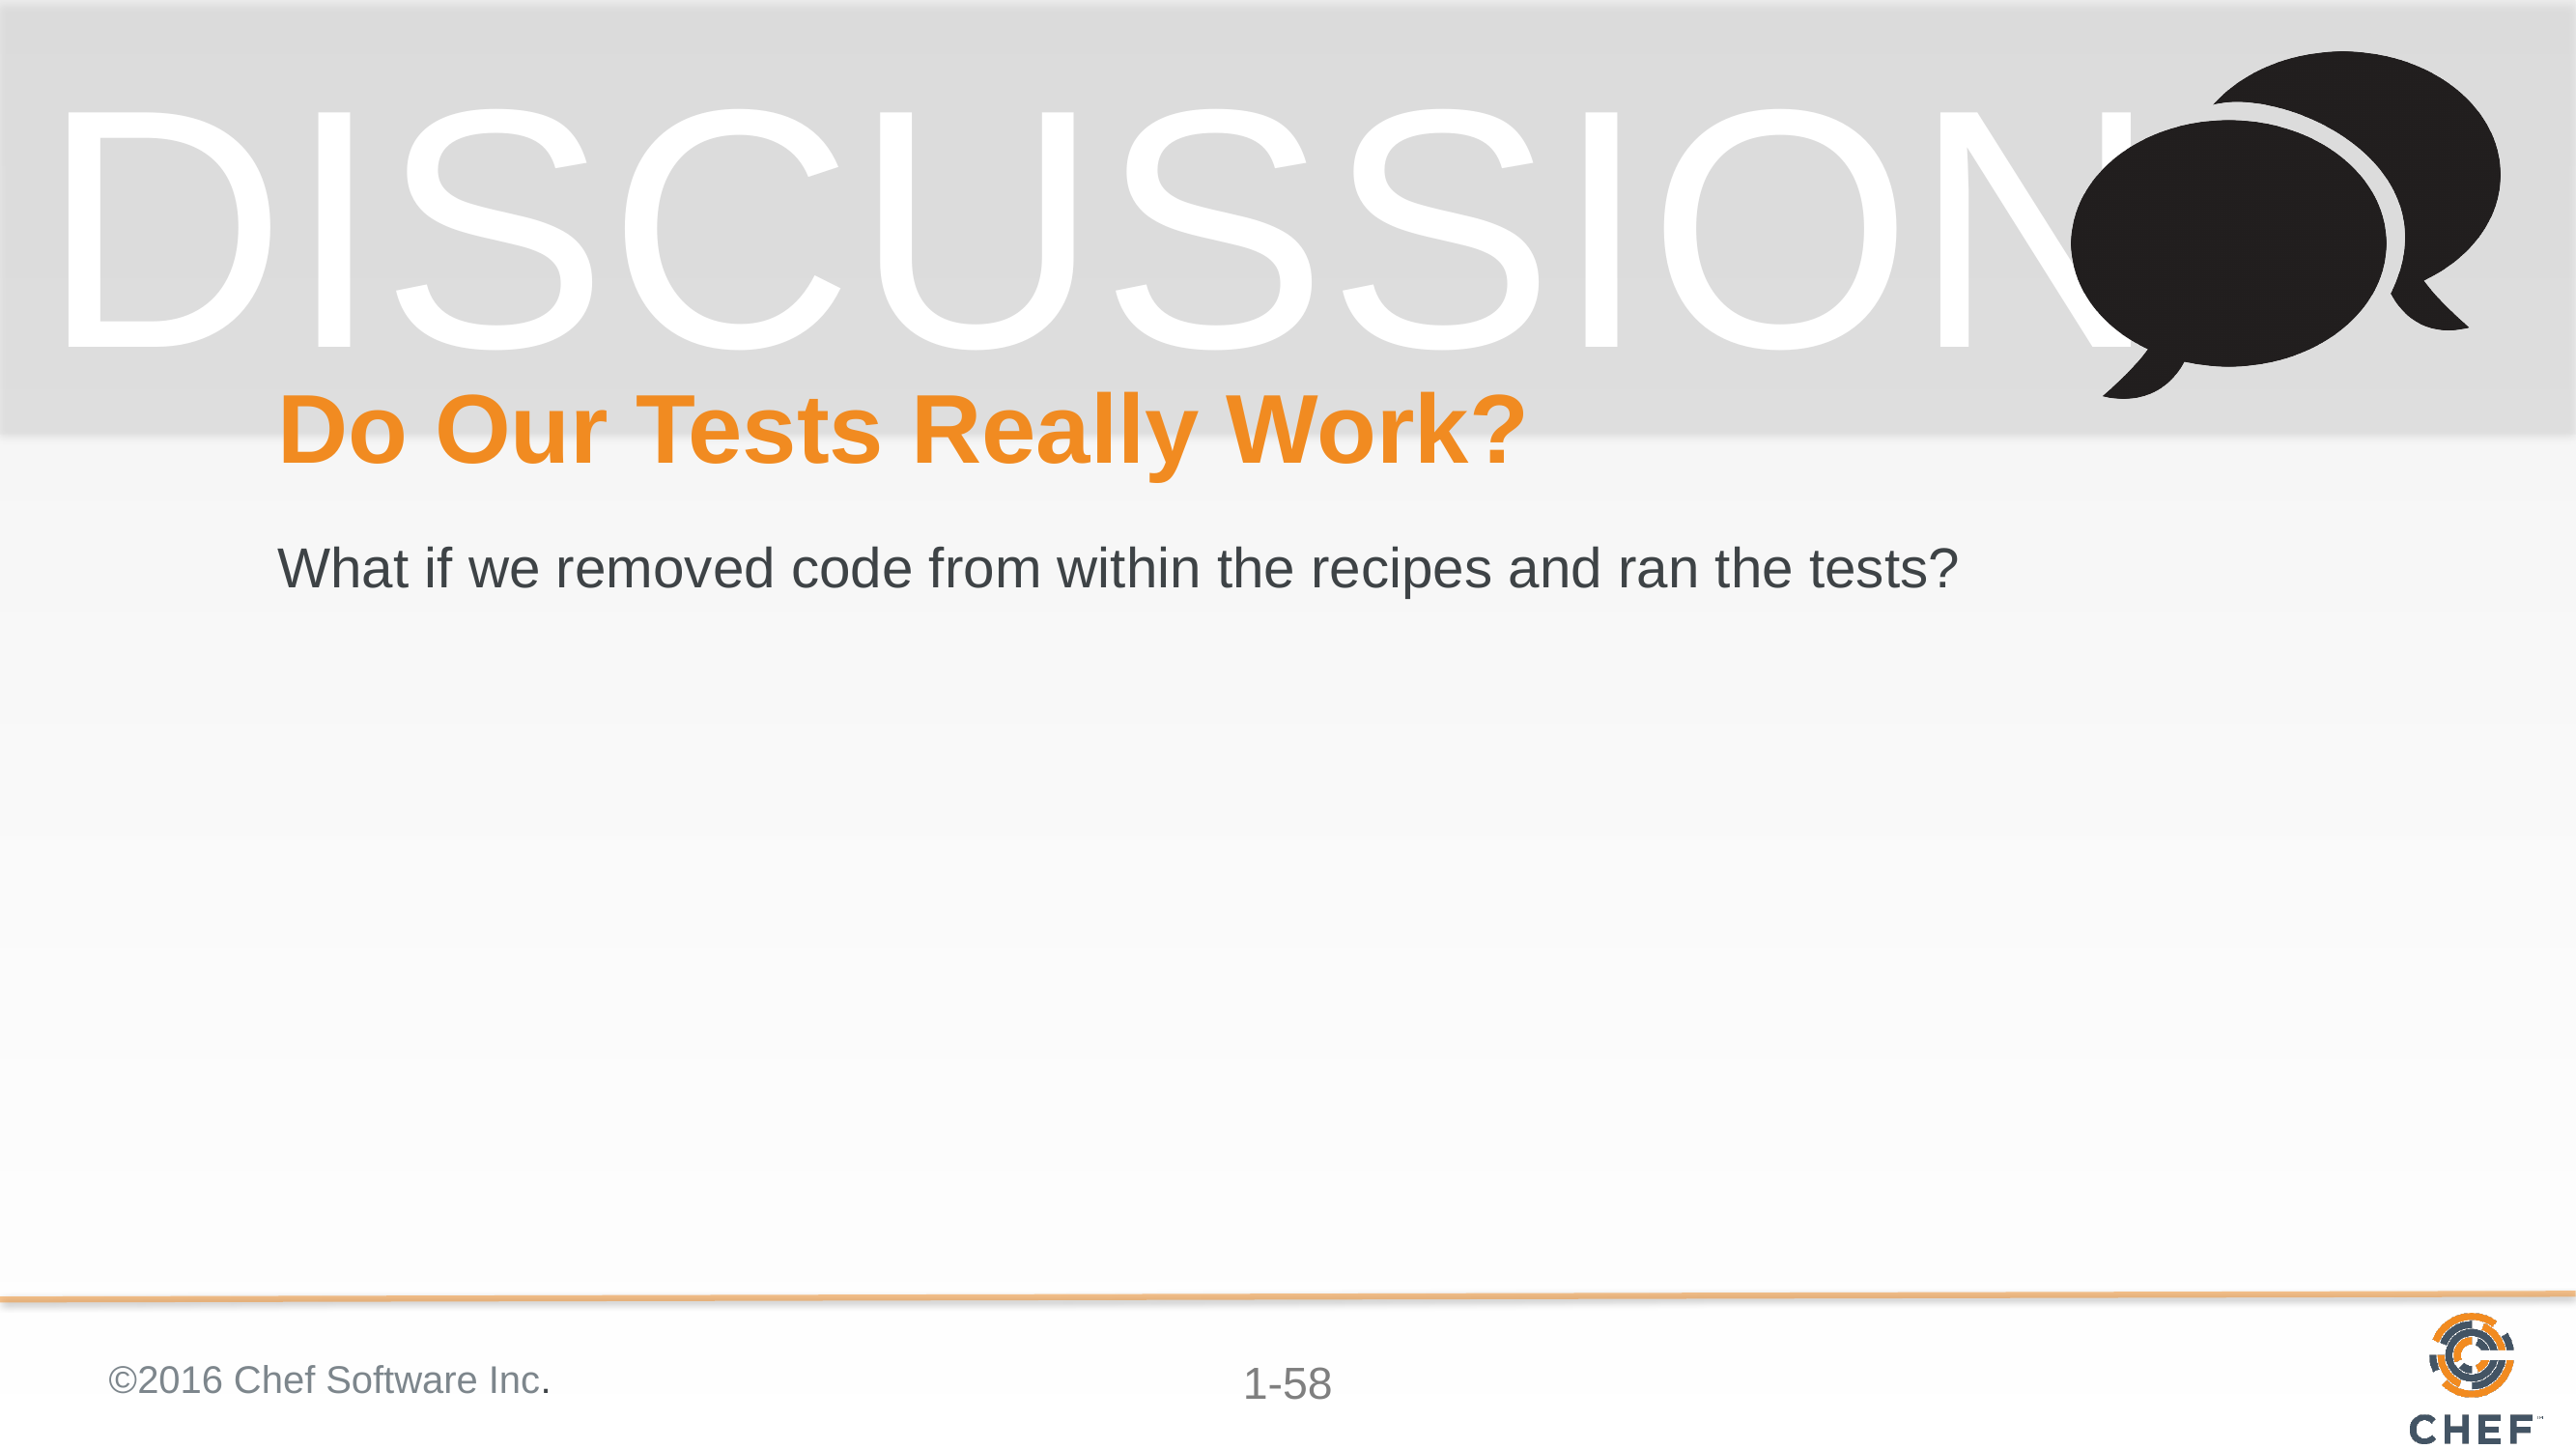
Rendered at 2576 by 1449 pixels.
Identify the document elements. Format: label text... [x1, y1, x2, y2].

picture [2399, 1297, 2551, 1449]
picture [2071, 51, 2517, 399]
subtitle What if we removed code from within the recipes and ran the tests? [263, 516, 2218, 921]
title Do Our Tests Really Work? [263, 363, 2218, 499]
